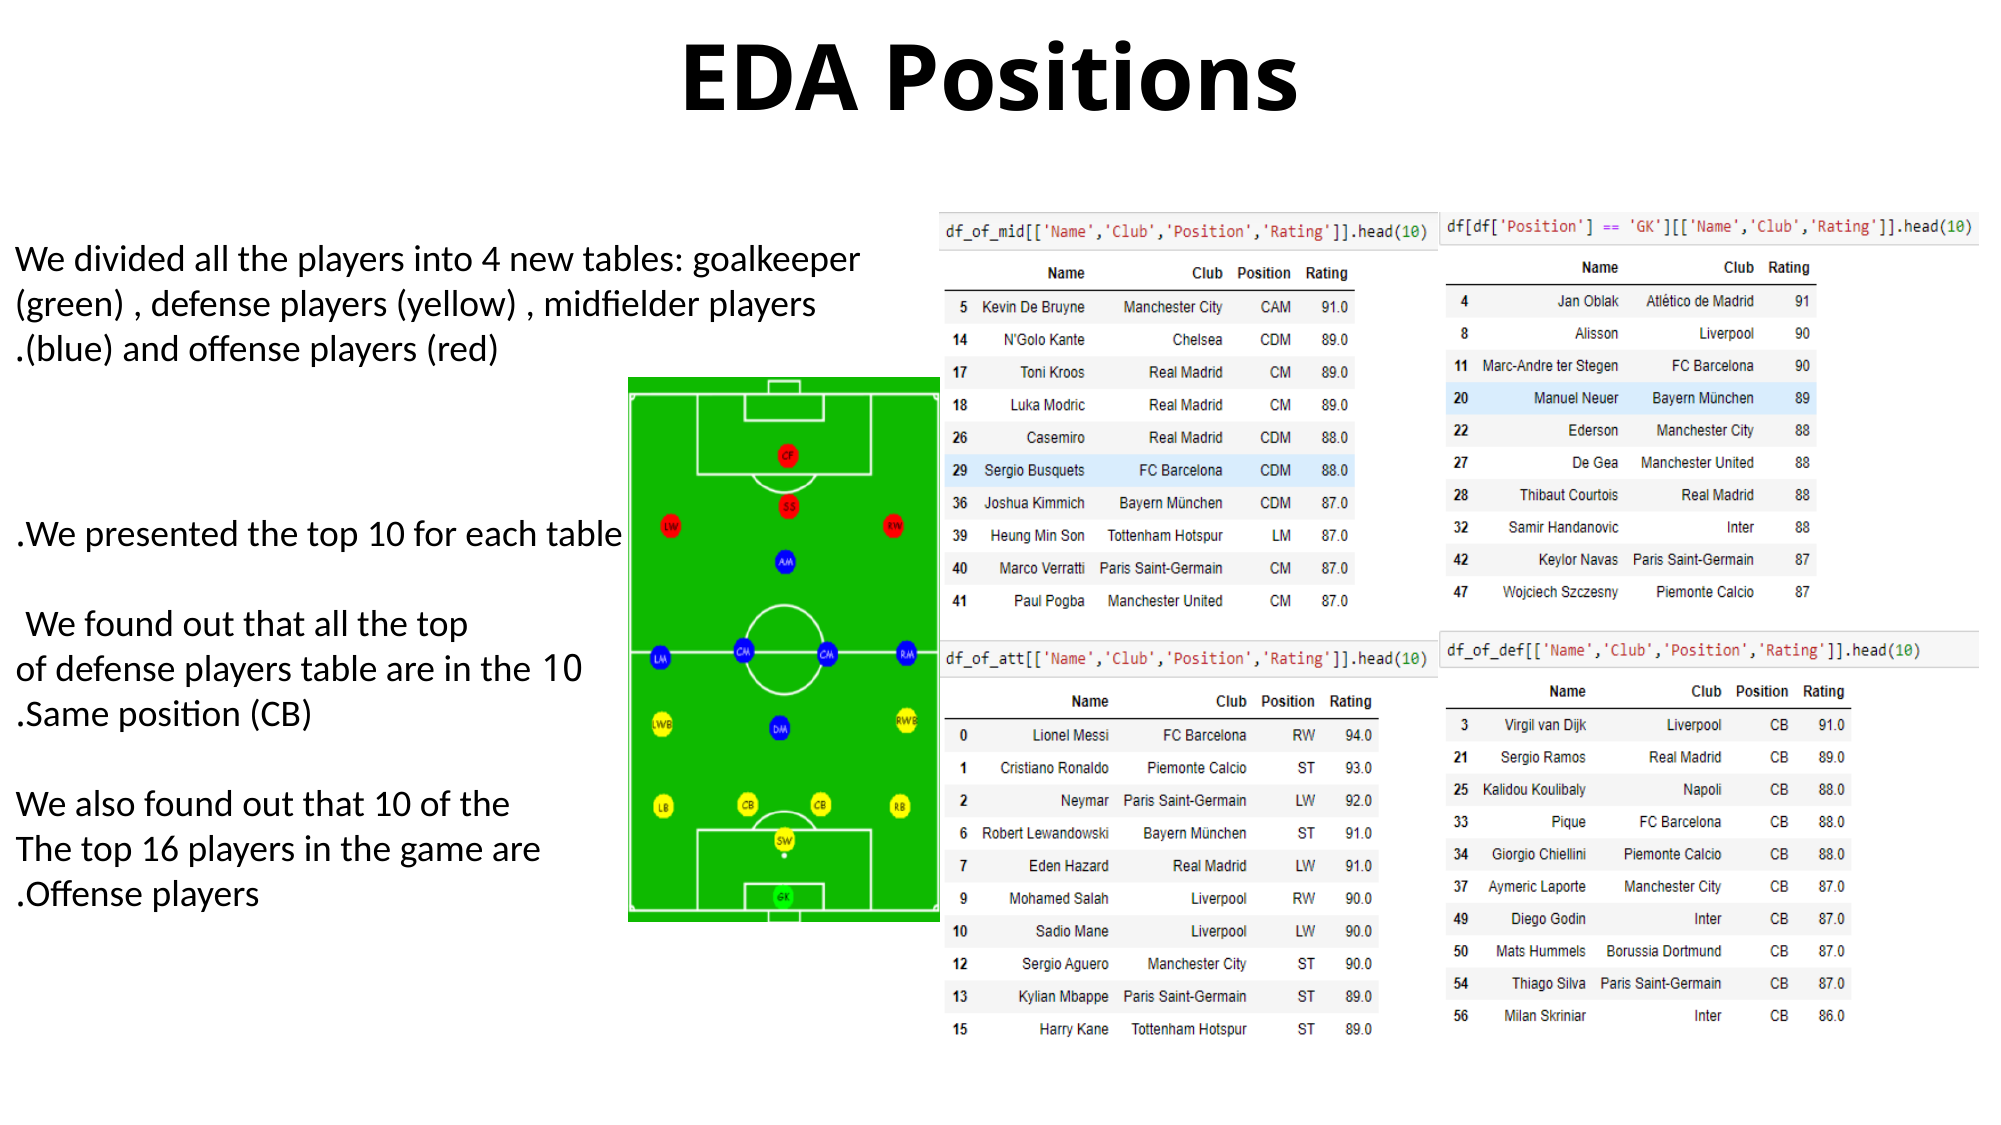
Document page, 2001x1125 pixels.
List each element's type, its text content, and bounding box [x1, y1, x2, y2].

text_box EDA Positions [509, 11, 1470, 137]
text_box We divided all the players into 4 new tables: goalkeeper (green) , defense players (yellow) , midfielder players (blue) and offense players (red). [0, 226, 903, 376]
picture [627, 212, 1979, 1071]
text_box We presented the top 10 for each table. We found out that all the top 10 of defense players table are in the Same position (CB). We also found out that 10 of the The top 16 players in the game are Offense players. [0, 502, 665, 1012]
